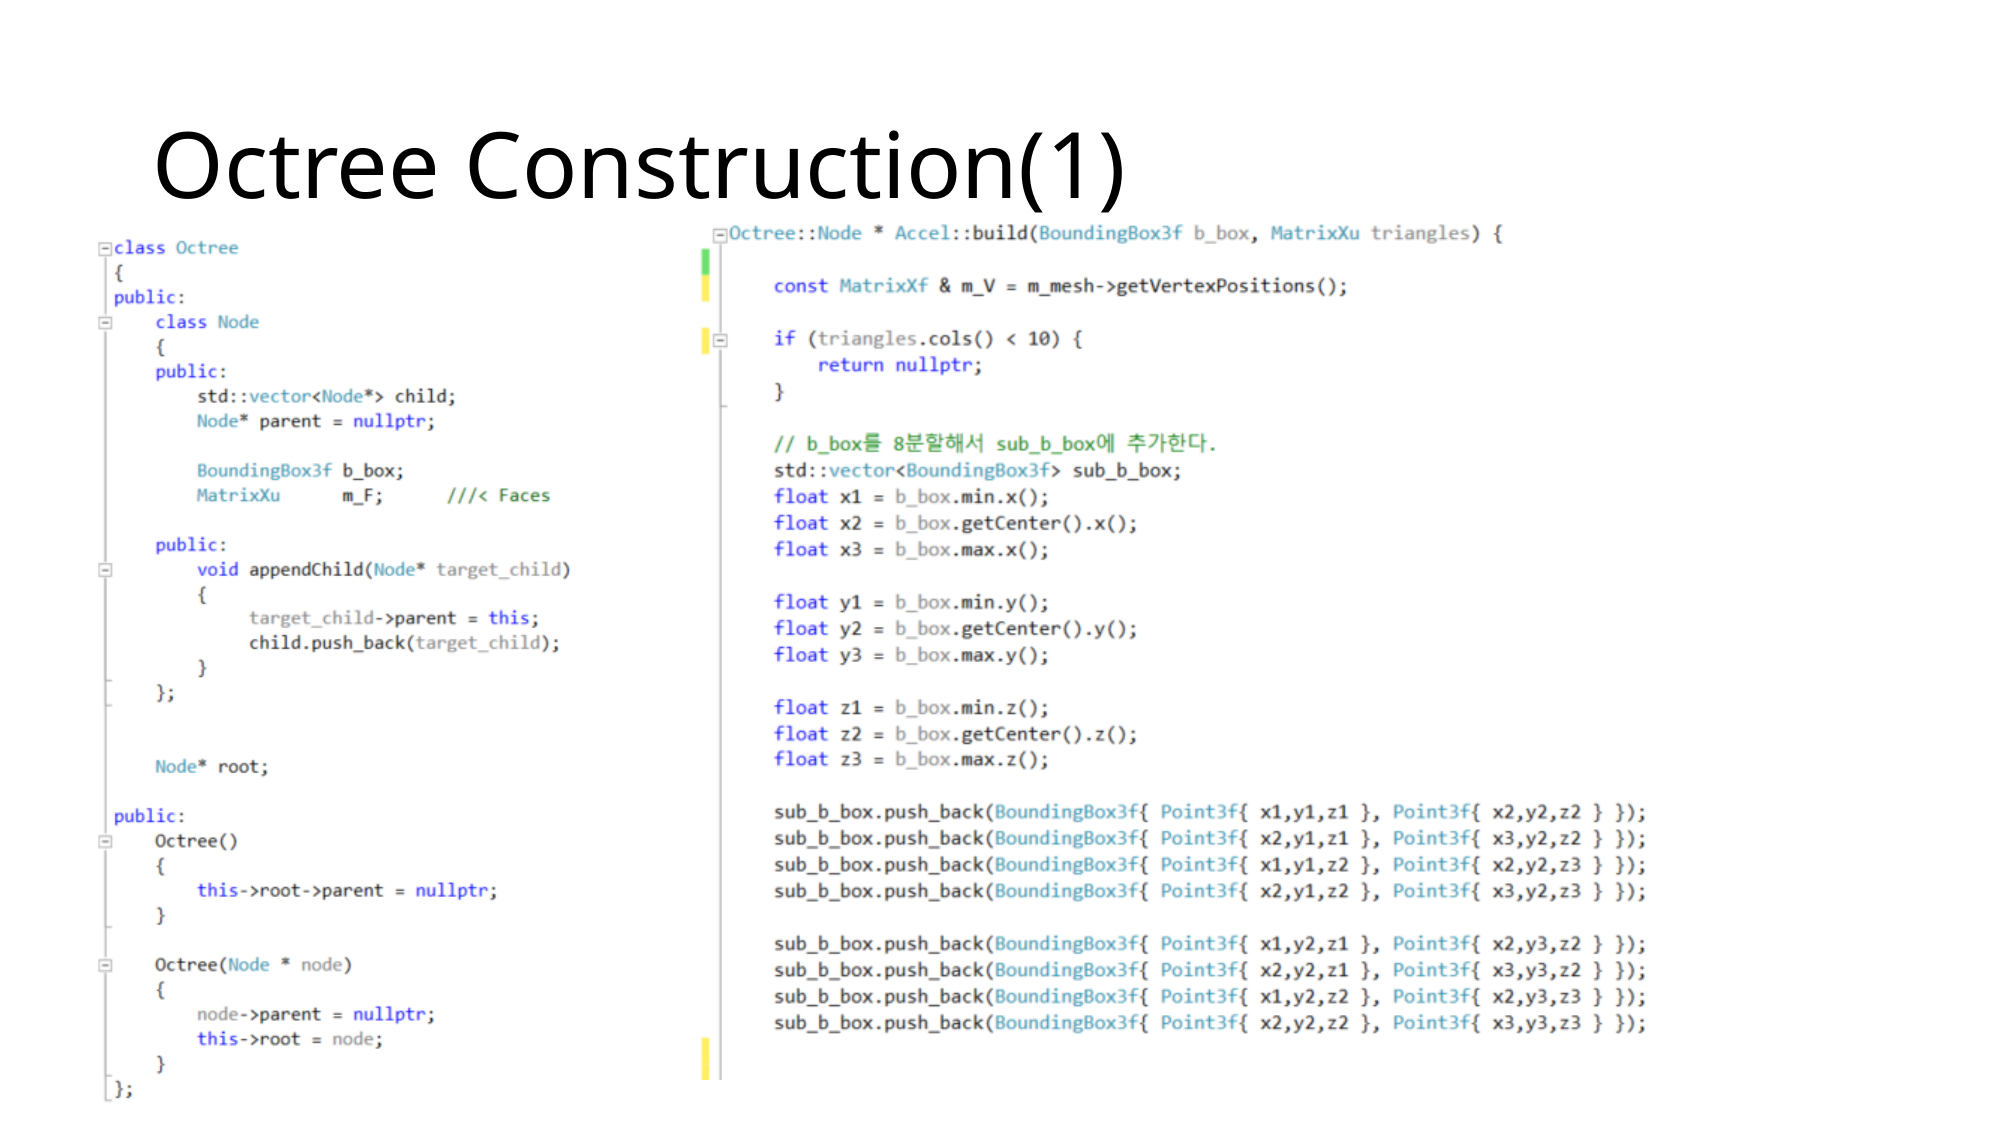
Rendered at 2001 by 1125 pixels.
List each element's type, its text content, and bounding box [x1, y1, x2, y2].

title Octree Construction(1) [137, 59, 1863, 278]
picture [97, 217, 1690, 1108]
